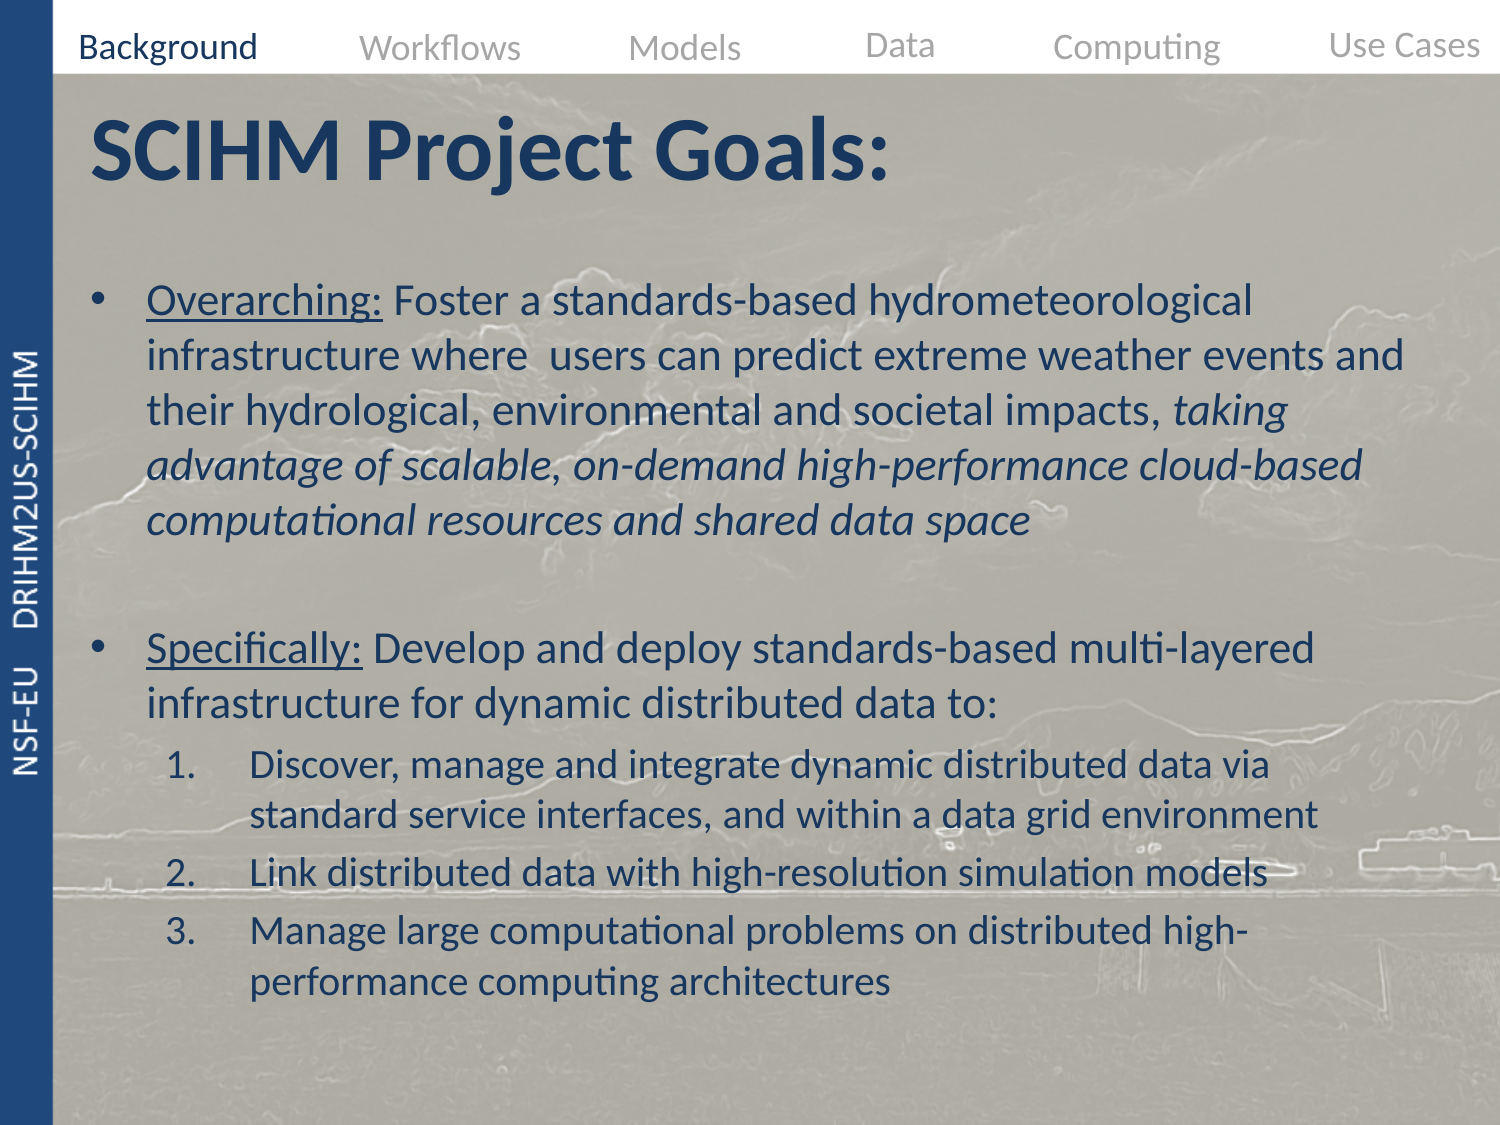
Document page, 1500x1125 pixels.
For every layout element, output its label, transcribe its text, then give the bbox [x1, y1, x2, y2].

title SCIHM Project Goals: [75, 50, 1425, 238]
text_box Computing [1038, 14, 1237, 75]
picture [0, 0, 1500, 1125]
list Overarching: Foster a standards-based hydrometeorological infrastructure where users can predict extreme weather events and their hydrological, environmental and societal impacts, taking advantage of scalable, on-demand high-performance cloud-based computational resources and shared data space Specifically: Develop and deploy standards-based multi-layered infrastructure for dynamic distributed data to: Discover, manage and integrate dynamic distributed data via standard service interfaces, and within a data grid environment Link distributed data with high-resolution simulation models Manage large computational problems on distributed high-performance computing architectures [75, 262, 1425, 1005]
text_box Use Cases [1314, 12, 1496, 73]
text_box Models [613, 15, 757, 75]
text_box Background [63, 14, 274, 75]
text_box Workflows [344, 15, 537, 75]
text_box Data [850, 12, 951, 73]
